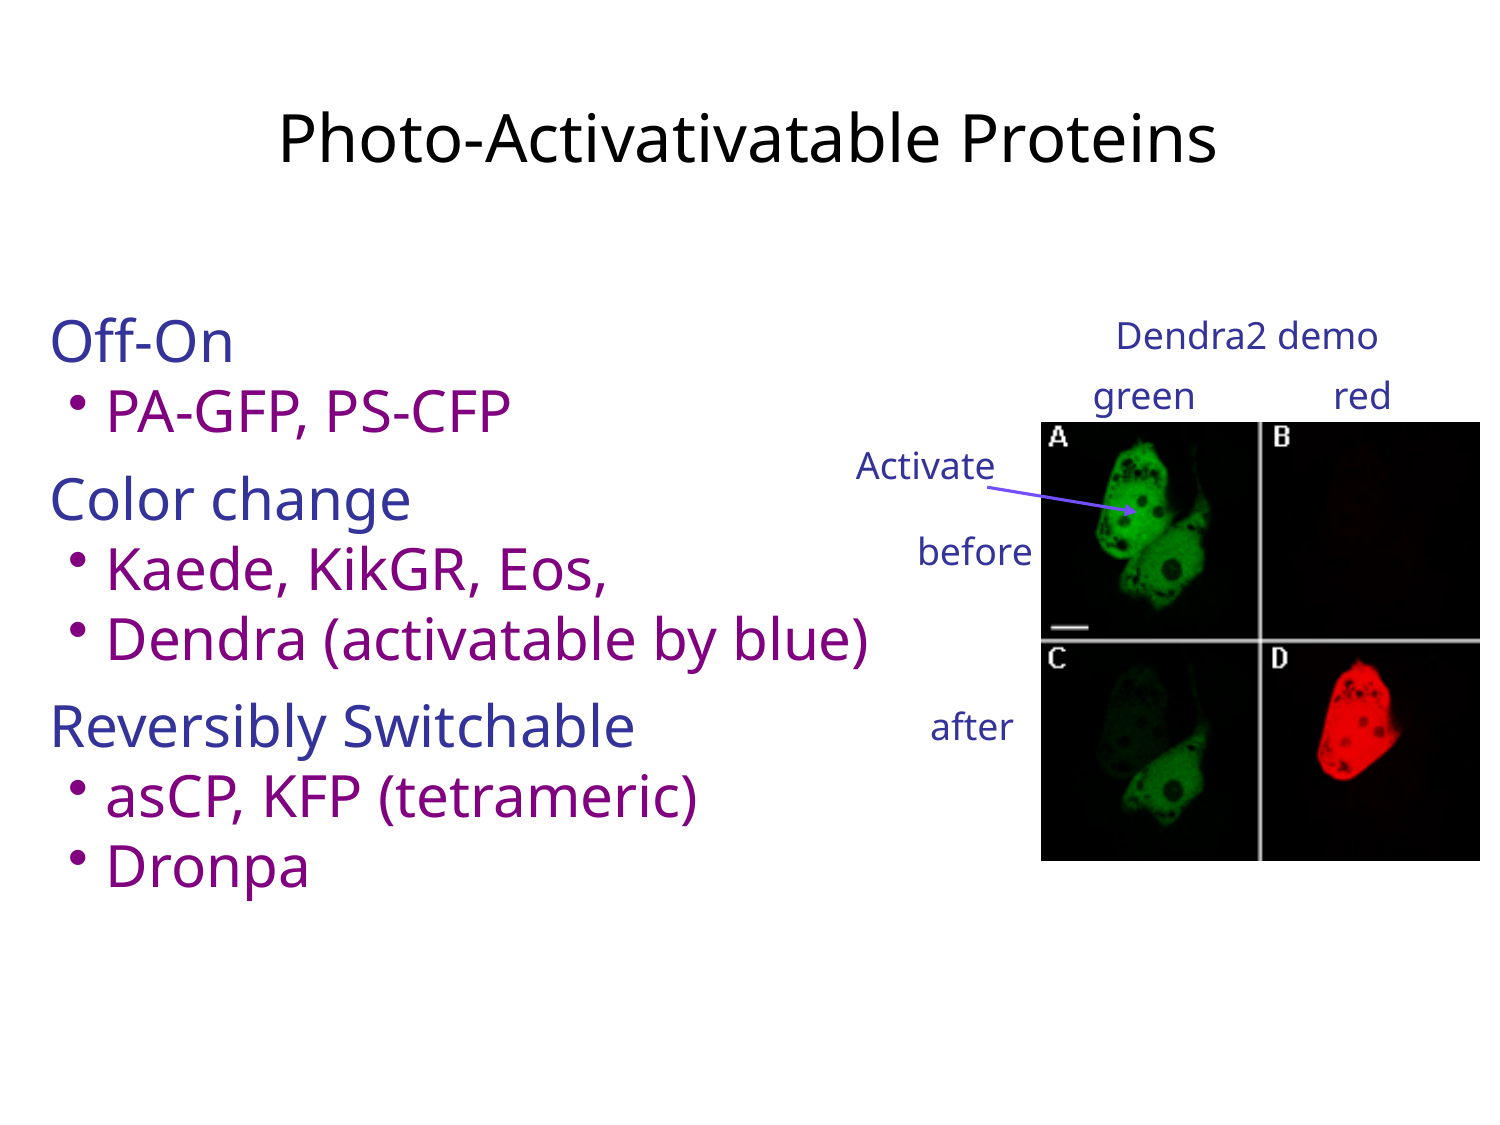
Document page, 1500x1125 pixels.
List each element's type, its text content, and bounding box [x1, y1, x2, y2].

text_box Off-On PA-GFP, PS-CFP Color change Kaede, KikGR, Eos, Dendra (activatable by blue) Reversibly Switchable asCP, KFP (tetrameric) Dronpa [34, 297, 885, 977]
text_box Dendra2 demo [1100, 304, 1395, 365]
text_box after [915, 695, 1030, 755]
title Photo-Activativatable Proteins [110, 41, 1387, 230]
text_box before [902, 520, 1036, 580]
picture [1041, 422, 1480, 861]
text_box red [1318, 364, 1407, 421]
text_box Activate [840, 434, 1011, 495]
text_box green [1077, 364, 1211, 421]
